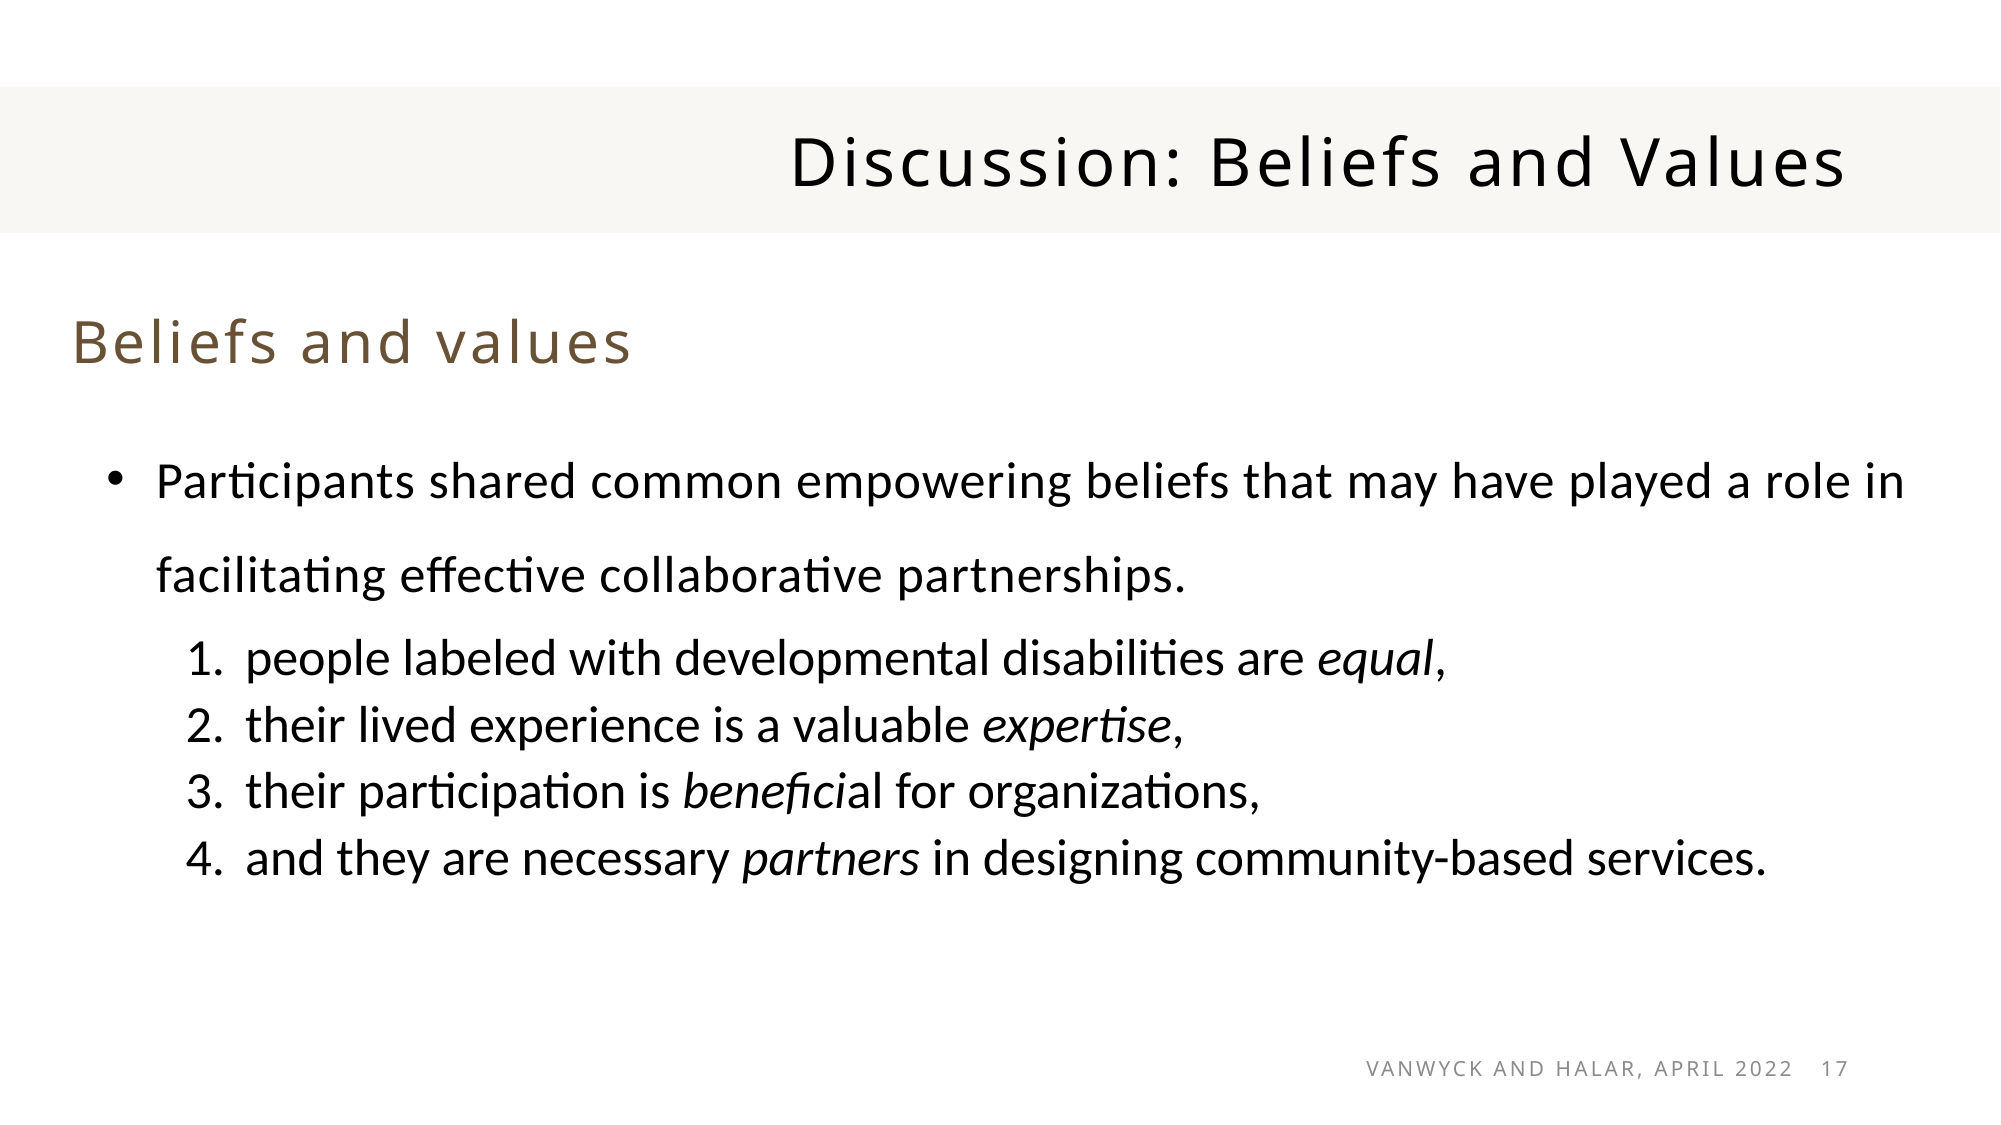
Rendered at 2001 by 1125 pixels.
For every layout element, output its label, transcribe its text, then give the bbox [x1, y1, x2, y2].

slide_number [1342, 1042, 1863, 1098]
list Participants shared common empowering beliefs that may have played a role in facilitating effective collaborative partnerships. people labeled with developmental disabilities are equal, their lived experience is a valuable expertise, their participation is beneficial for organizations, and they are necessary partners in designing community-based services. [91, 408, 1925, 731]
list Beliefs and values [56, 305, 1769, 375]
title Discussion: Beliefs and Values [137, 105, 1863, 225]
